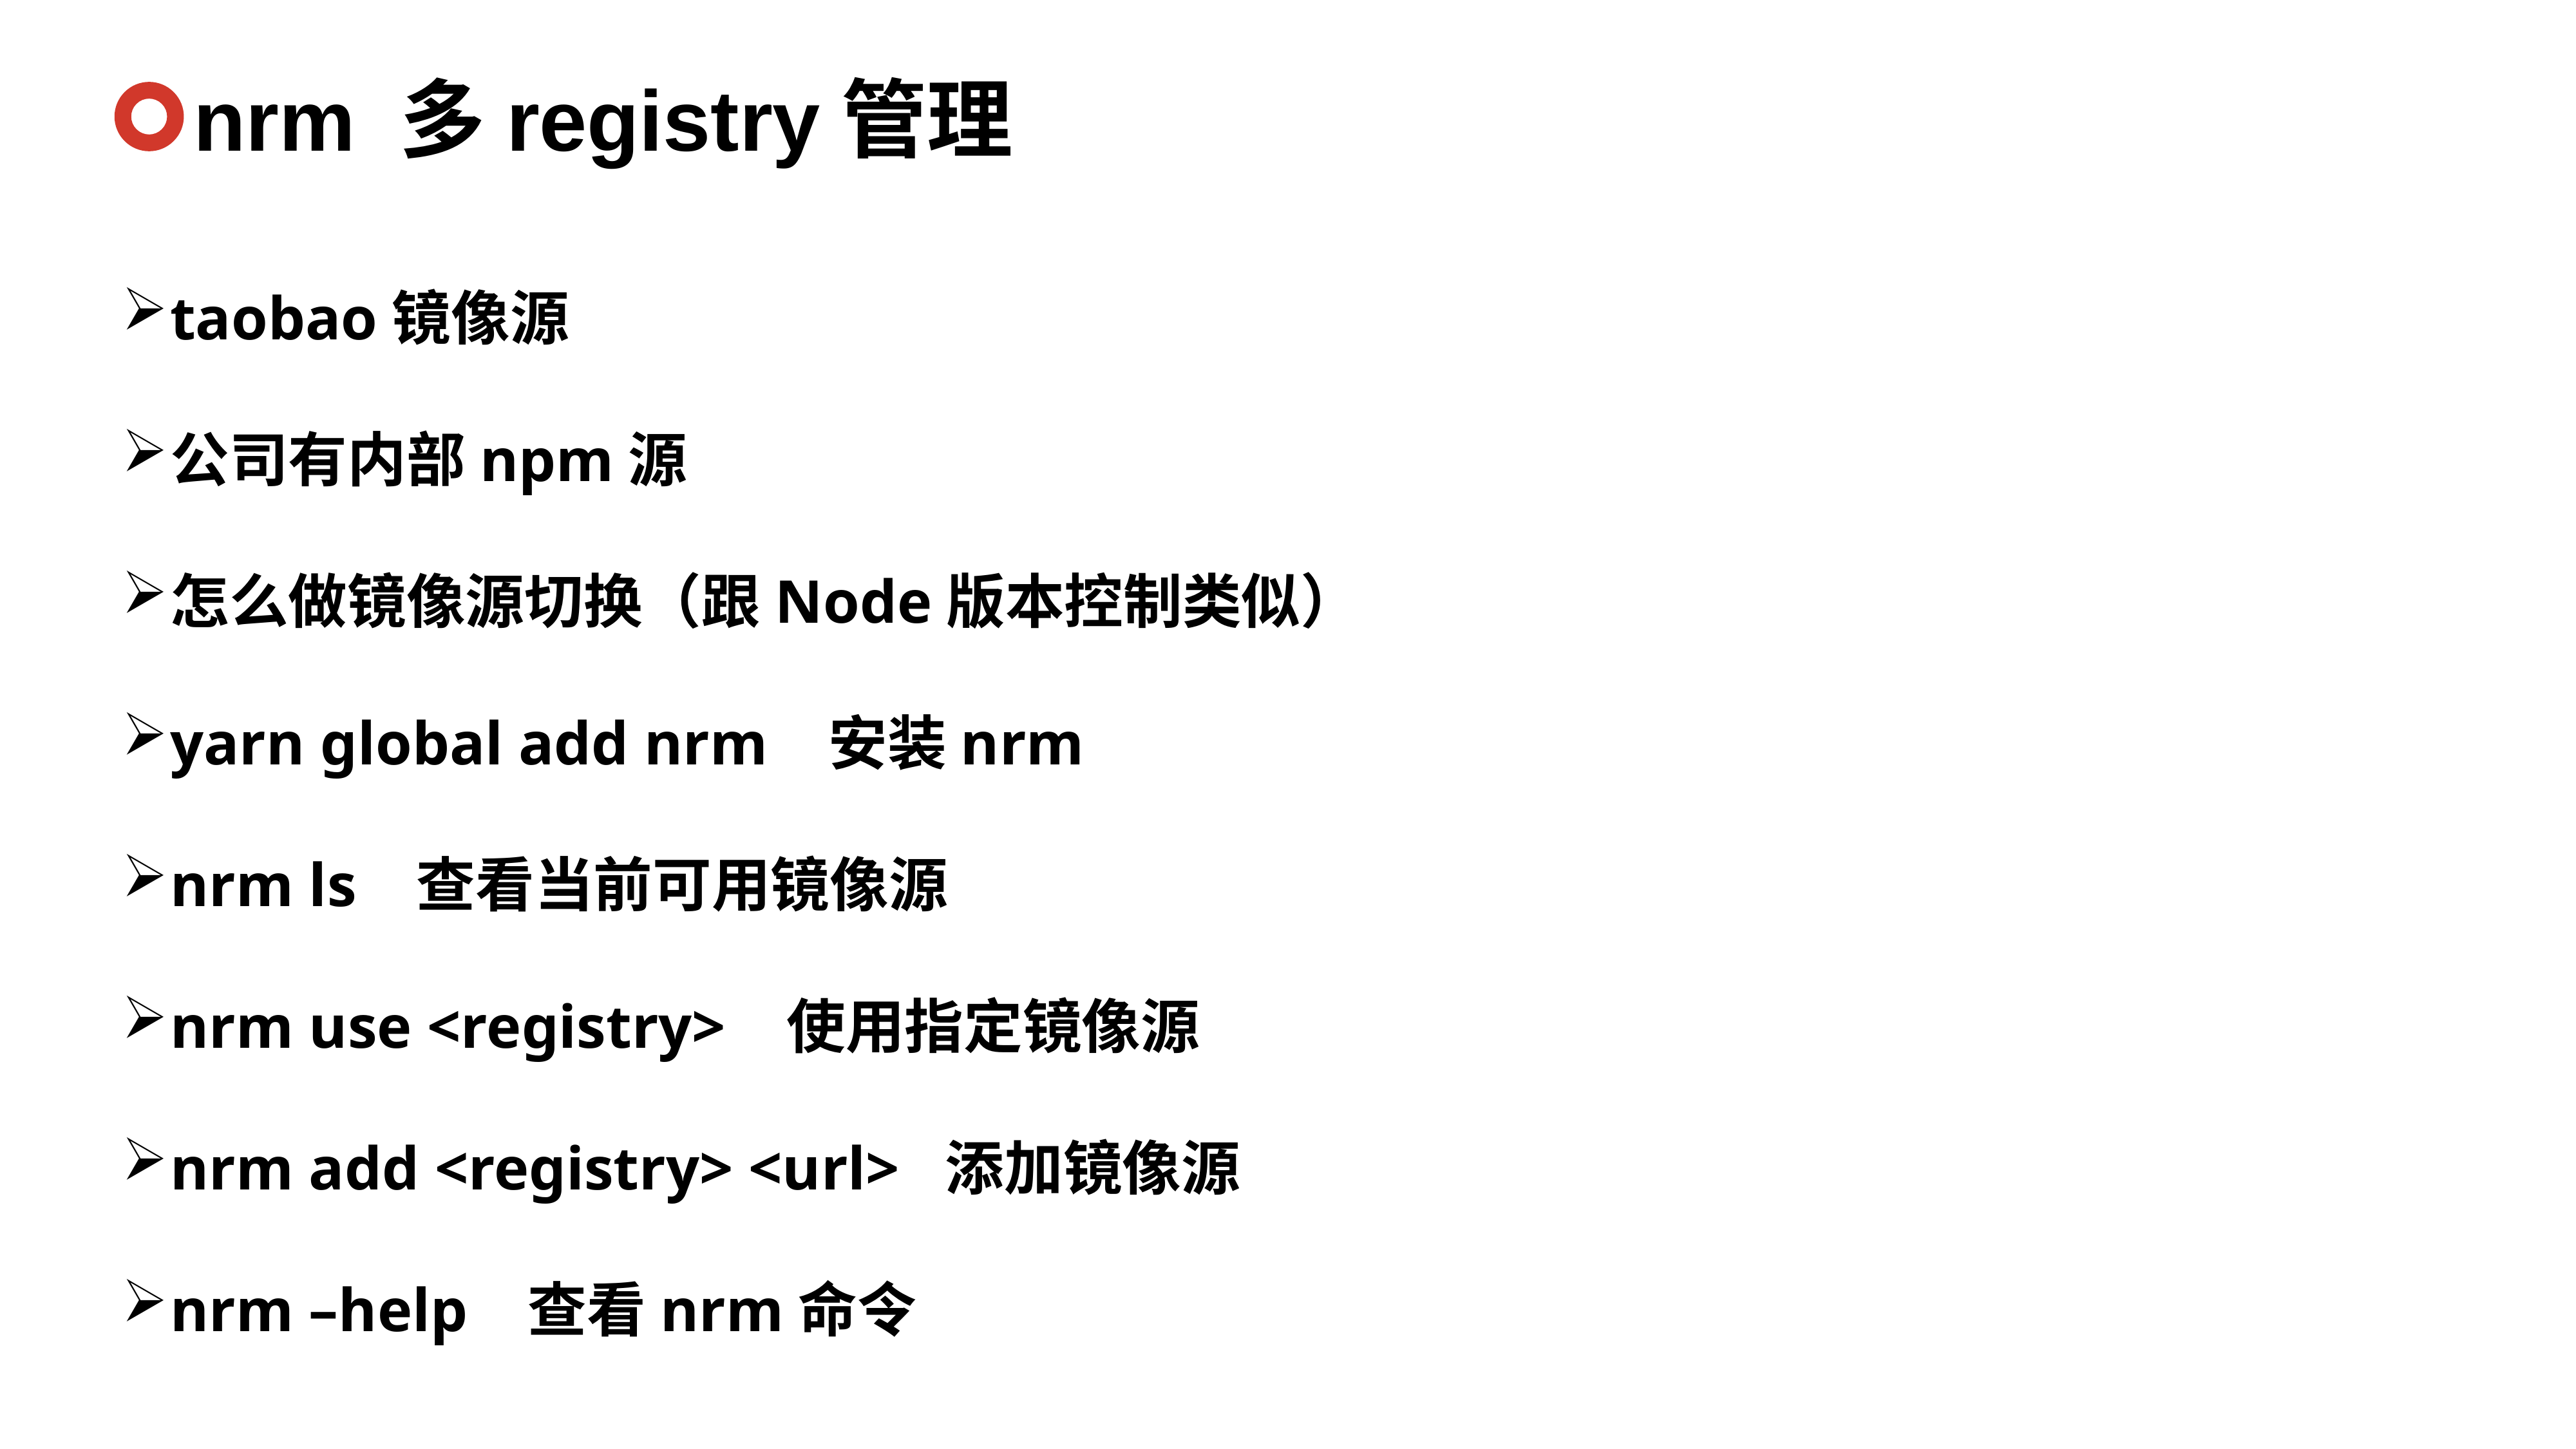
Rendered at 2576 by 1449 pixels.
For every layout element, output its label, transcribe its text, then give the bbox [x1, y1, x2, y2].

text_box taobao镜像源 公司有内部npm源 怎么做镜像源切换（跟Node版本控制类似） yarn global add nrm 安装nrm nrm ls 查看当前可用镜像源 nrm use <registry> 使用指定镜像源 nrm add <registry> <url> 添加镜像源 nrm –help 查看nrm命令 [114, 273, 2278, 1350]
text_box [114, 82, 184, 151]
text_box nrm 多registry管理 [185, 57, 1021, 176]
